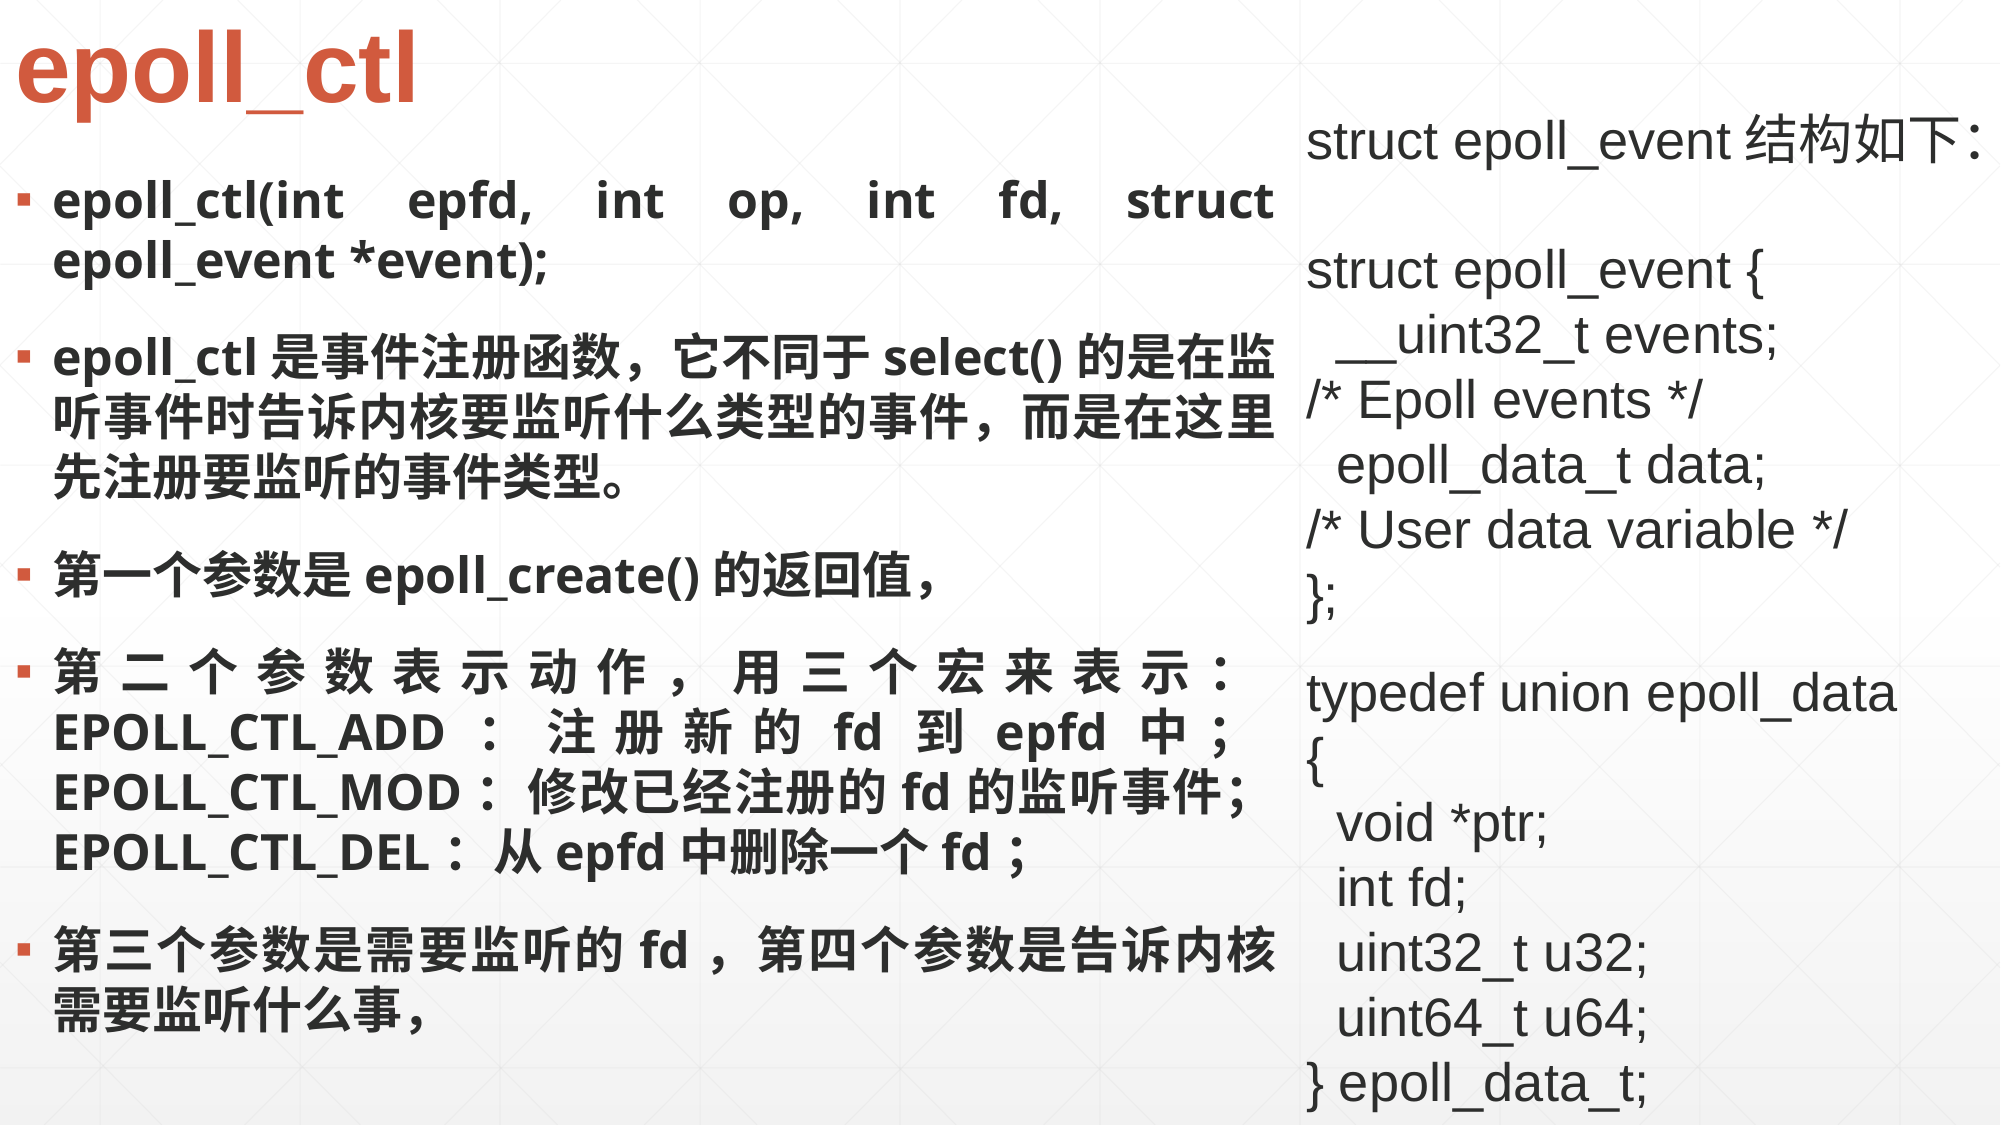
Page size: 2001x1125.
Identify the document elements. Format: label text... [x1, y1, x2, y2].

title epoll_ctl [0, 0, 1575, 132]
text_box typedef union epoll_data { void *ptr; int fd; uint32_t u32; uint64_t u64; } epoll_data_t; [1291, 650, 1937, 1120]
text_box struct epoll_event结构如下： struct epoll_event { __uint32_t events; /* Epoll events */ epoll_data_t data; /* User data variable */ }; [1291, 97, 2000, 632]
list epoll_ctl(int epfd, int op, int fd, struct epoll_event *event); epoll_ctl是事件注册函数，它不同于select()的是在监听事件时告诉内核要监听什么类型的事件，而是在这里先注册要监听的事件类型。 第一个参数是epoll_create()的返回值， 第二个参数表示动作，用三个宏来表示： EPOLL_CTL_ADD：注册新的fd到epfd中； EPOLL_CTL_MOD：修改已经注册的fd的监听事件； EPOLL_CTL_DEL：从epfd中删除一个fd； 第三个参数是需要监听的fd，第四个参数是告诉内核需要监听什么事， [0, 160, 1292, 959]
